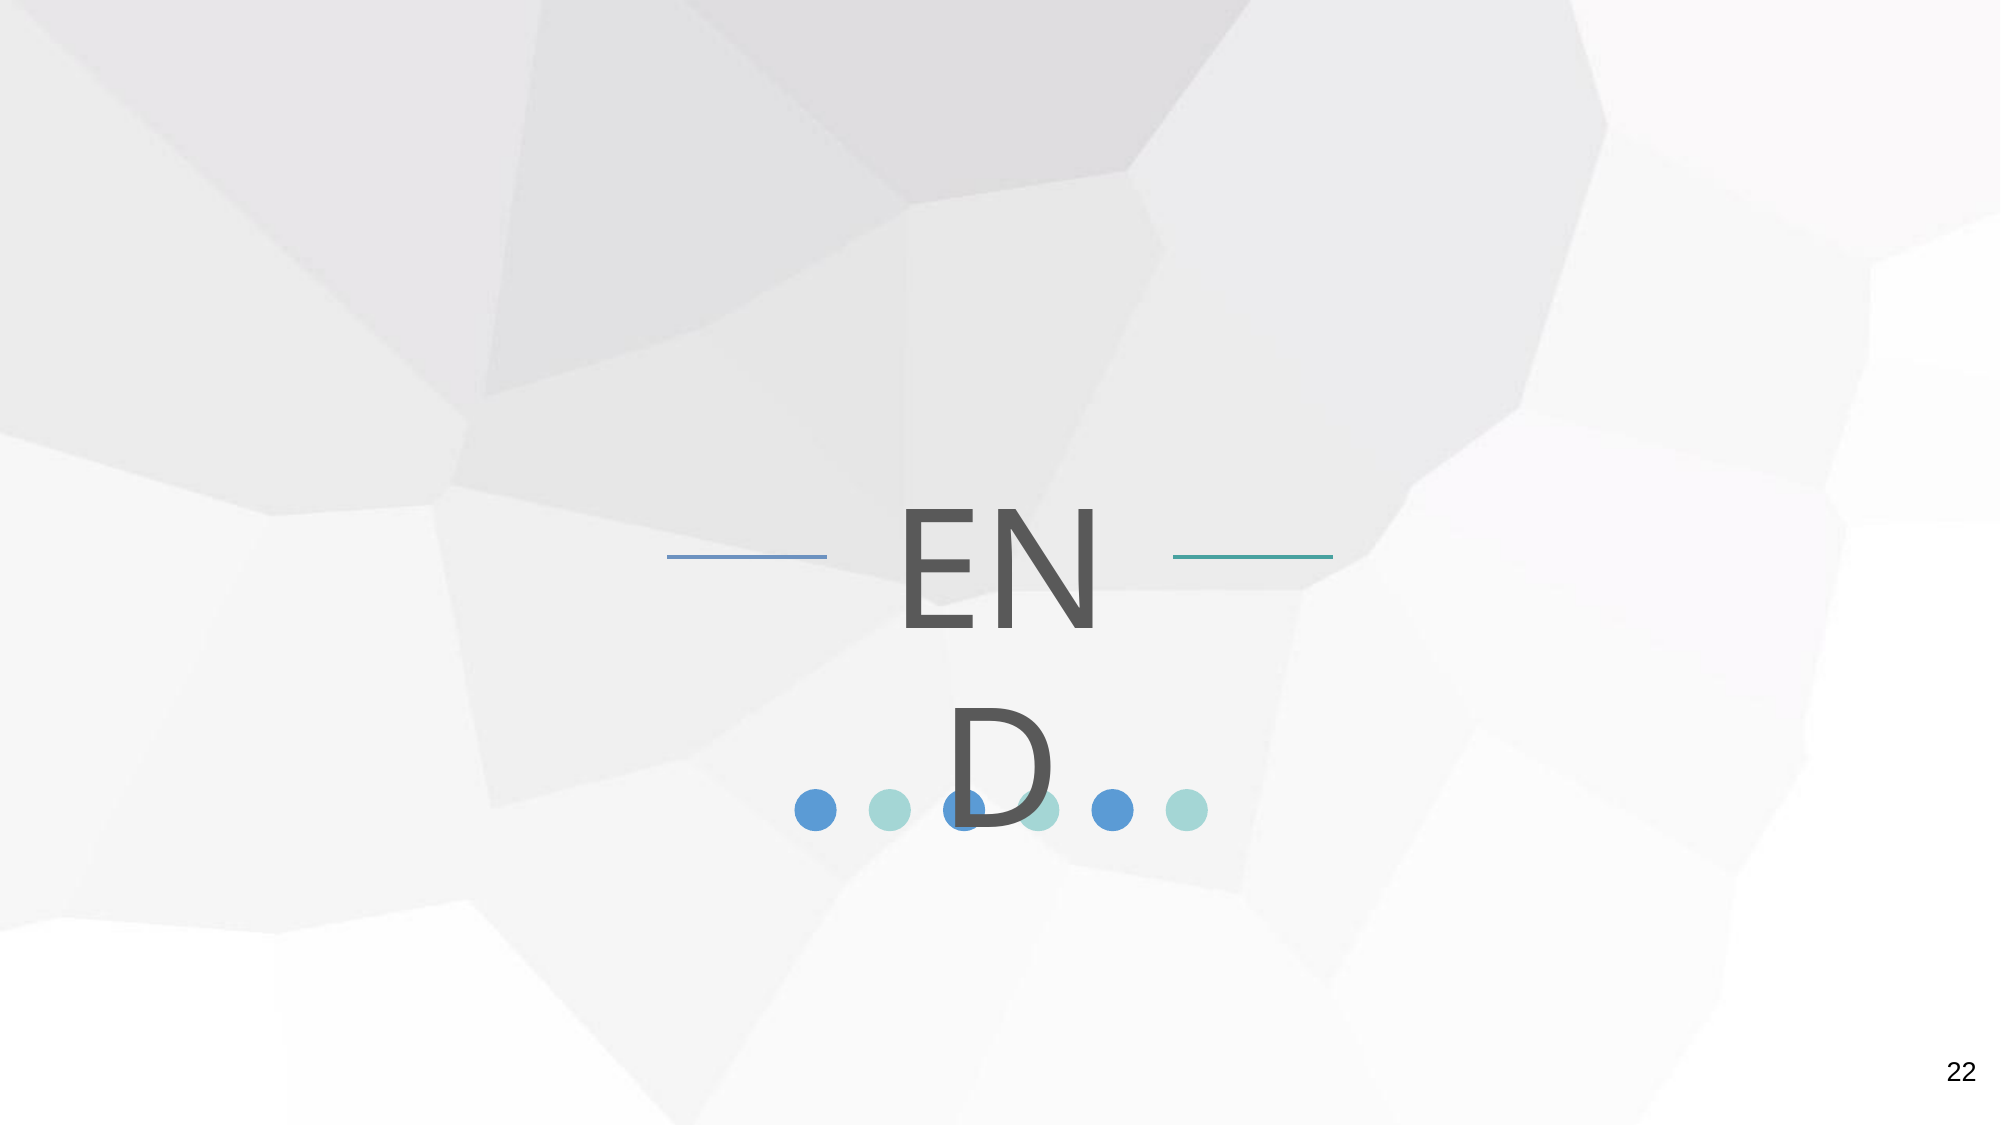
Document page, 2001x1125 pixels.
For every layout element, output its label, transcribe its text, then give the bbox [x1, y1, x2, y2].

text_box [794, 788, 1209, 832]
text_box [666, 453, 1334, 672]
slide_number 22 [1871, 1038, 1992, 1125]
picture [0, 0, 2001, 1125]
